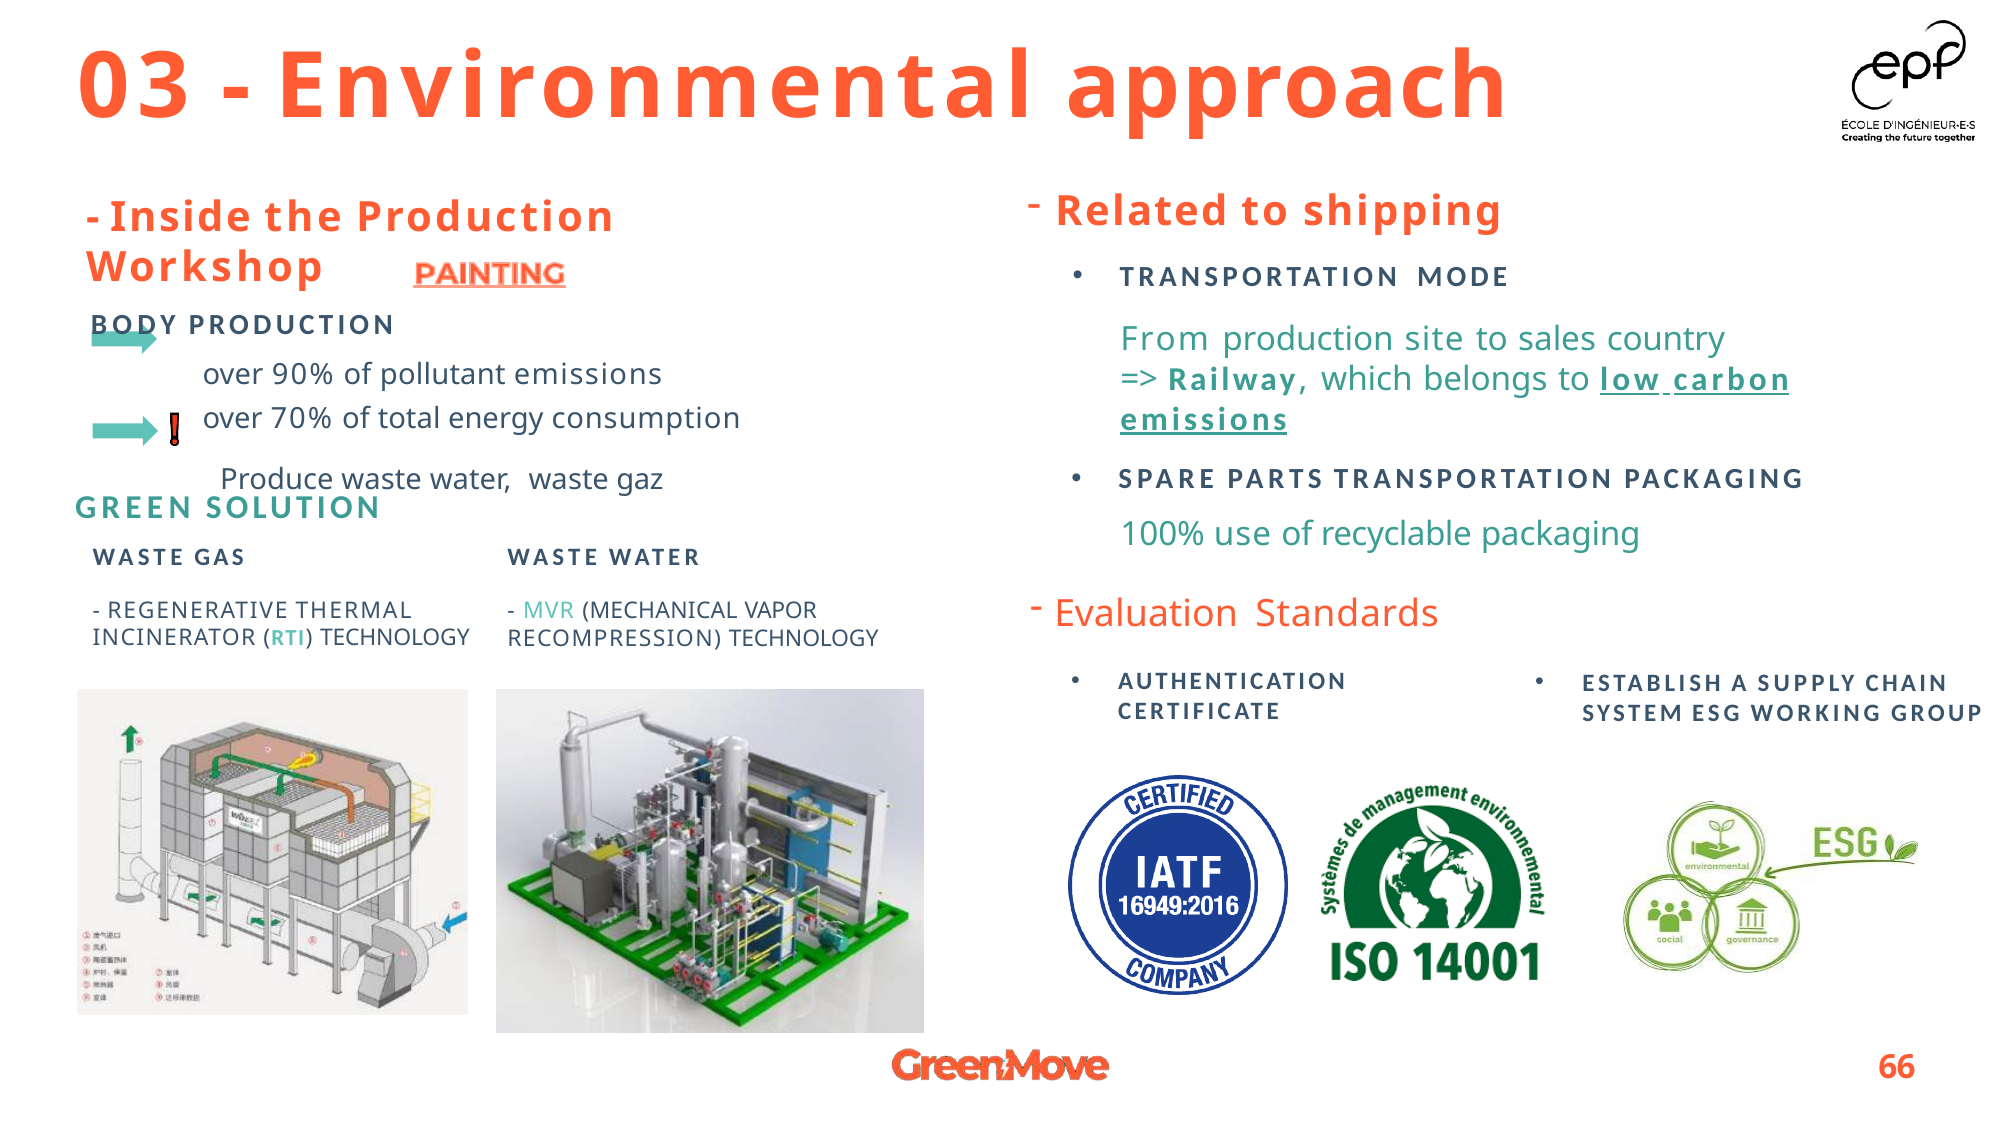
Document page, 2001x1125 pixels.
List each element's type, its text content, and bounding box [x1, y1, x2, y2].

picture [1068, 775, 1288, 995]
picture [168, 412, 180, 447]
picture [1623, 801, 1918, 974]
picture [1842, 20, 1975, 142]
text_box WASTE WATER - MVR (MECHANICAL VAPOR RECOMPRESSION) TECHNOLOGY [505, 538, 902, 651]
text_box Related to shipping TRANSPORTATION MODE From production site to sales country => Railway, which belongs to low carbon emissions SPARE PARTS TRANSPORTATION PACKAGING 100% use of recyclable packaging [1025, 181, 1825, 552]
text_box GREEN SOLUTION WASTE GAS - REGENERATIVE THERMAL INCINERATOR (RTI) TECHNOLOGY [72, 461, 494, 651]
picture [496, 689, 924, 1034]
picture [1320, 785, 1545, 981]
text_box ESTABLISH A SUPPLY CHAIN SYSTEM ESG WORKING GROUP [1533, 664, 1994, 727]
text_box - Inside the Production Workshop BODY PRODUCTION over 90% of pollutant emissions over 70% of total energy consumption Produce waste water, waste gaz [83, 165, 845, 496]
title 03 - Environmental approach [75, 24, 1925, 214]
picture [891, 1048, 1110, 1081]
text_box Evaluation Standards AUTHENTICATION CERTIFICATE [1028, 586, 1458, 725]
picture [77, 689, 468, 1016]
slide_number 66 [1858, 1044, 1924, 1125]
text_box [413, 261, 567, 289]
